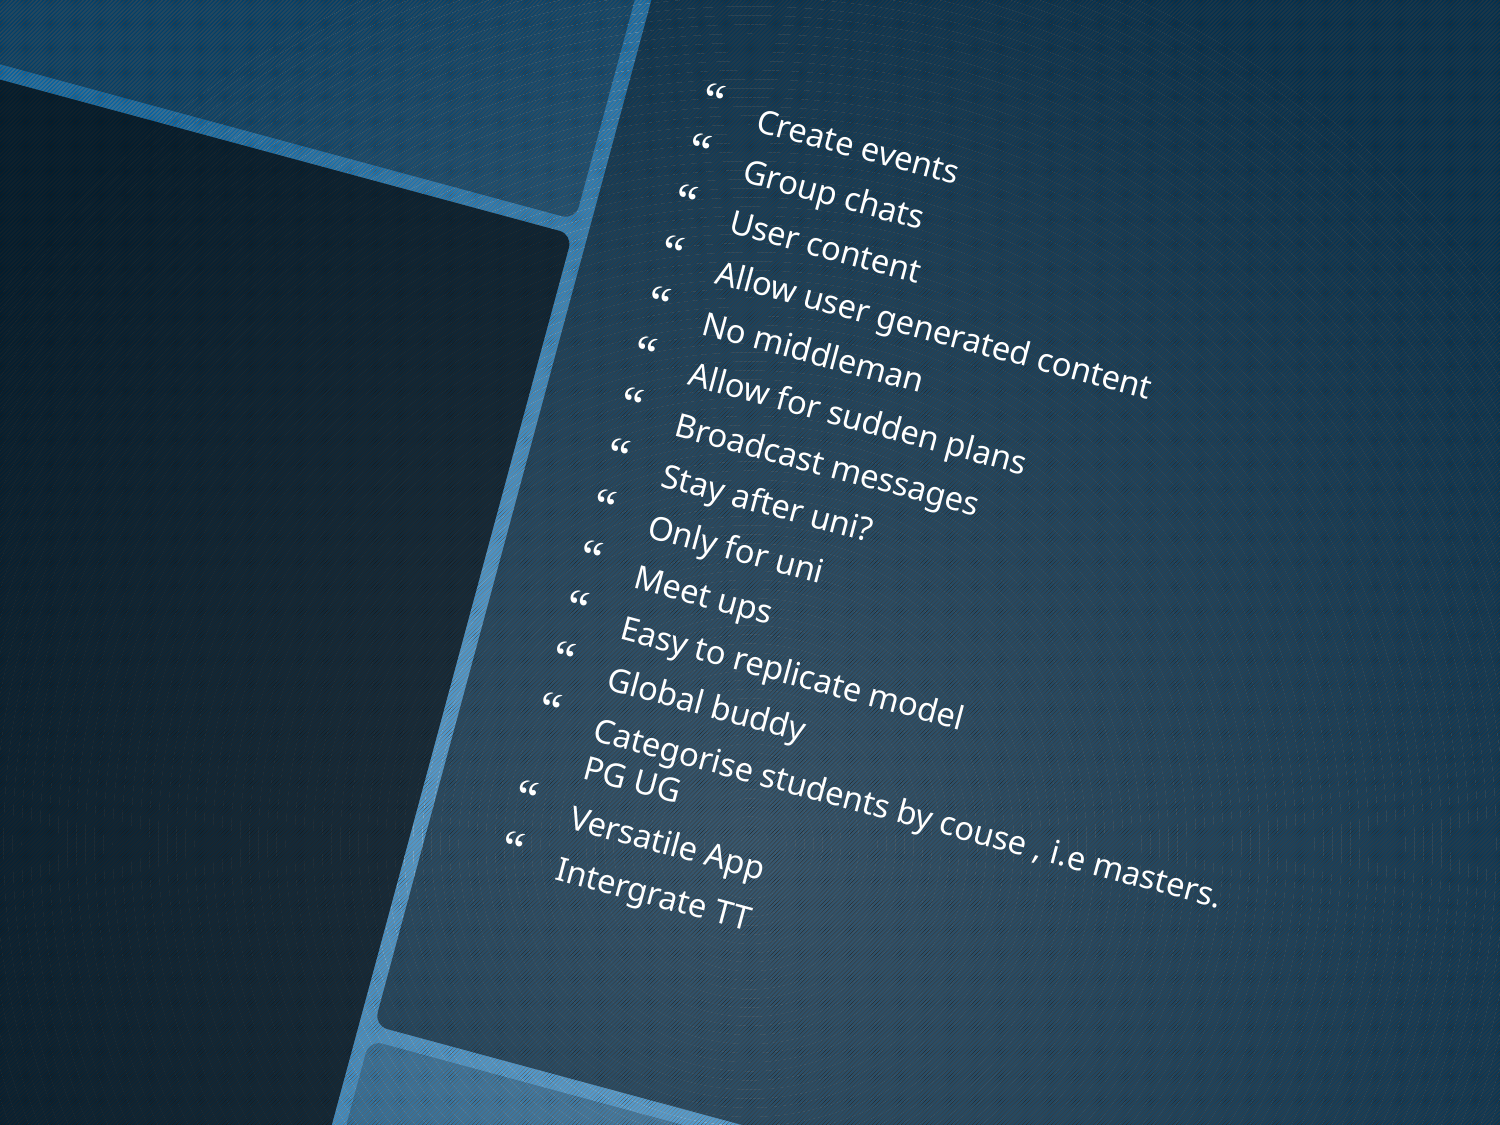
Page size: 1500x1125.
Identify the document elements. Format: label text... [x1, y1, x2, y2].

title [69, 181, 554, 1056]
list Create events Group chats User content Allow user generated content No middleman Allow for sudden plans Broadcast messages Stay after uni? Only for uni Meet ups Easy to replicate model Global buddy Categorise students by couse , i.e masters. PG UG Versatile App Intergrate TT [475, 72, 1430, 1076]
